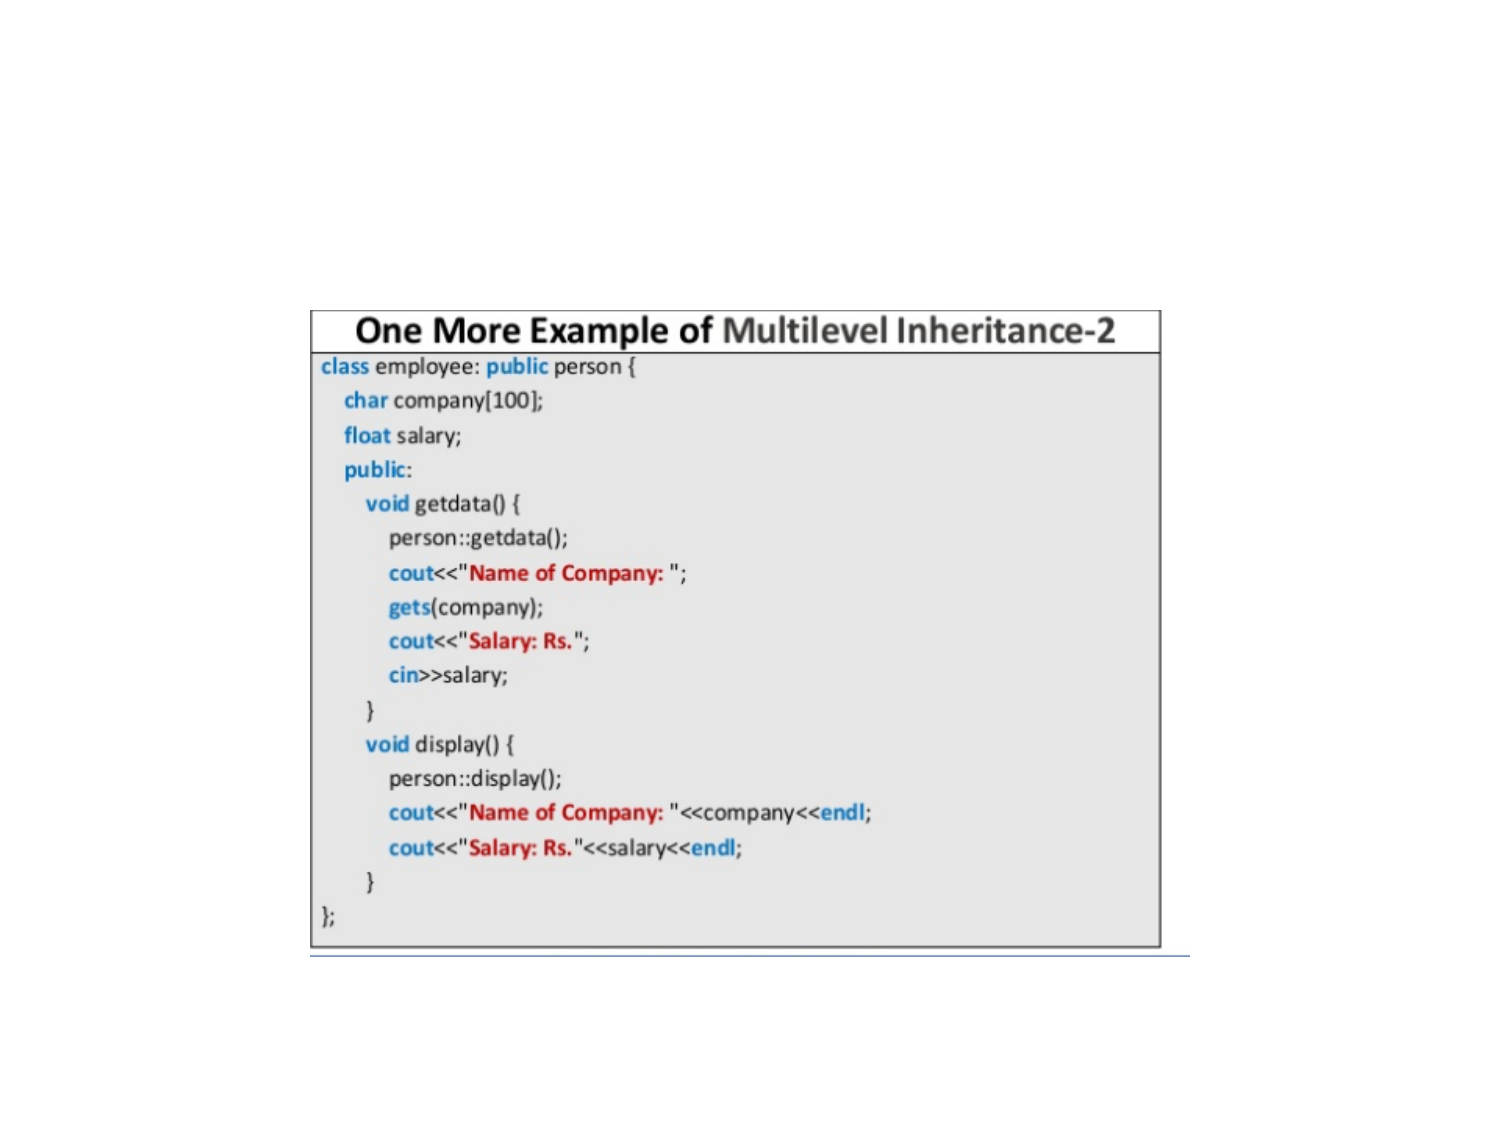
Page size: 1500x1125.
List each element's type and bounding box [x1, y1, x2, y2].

list [309, 310, 1191, 957]
